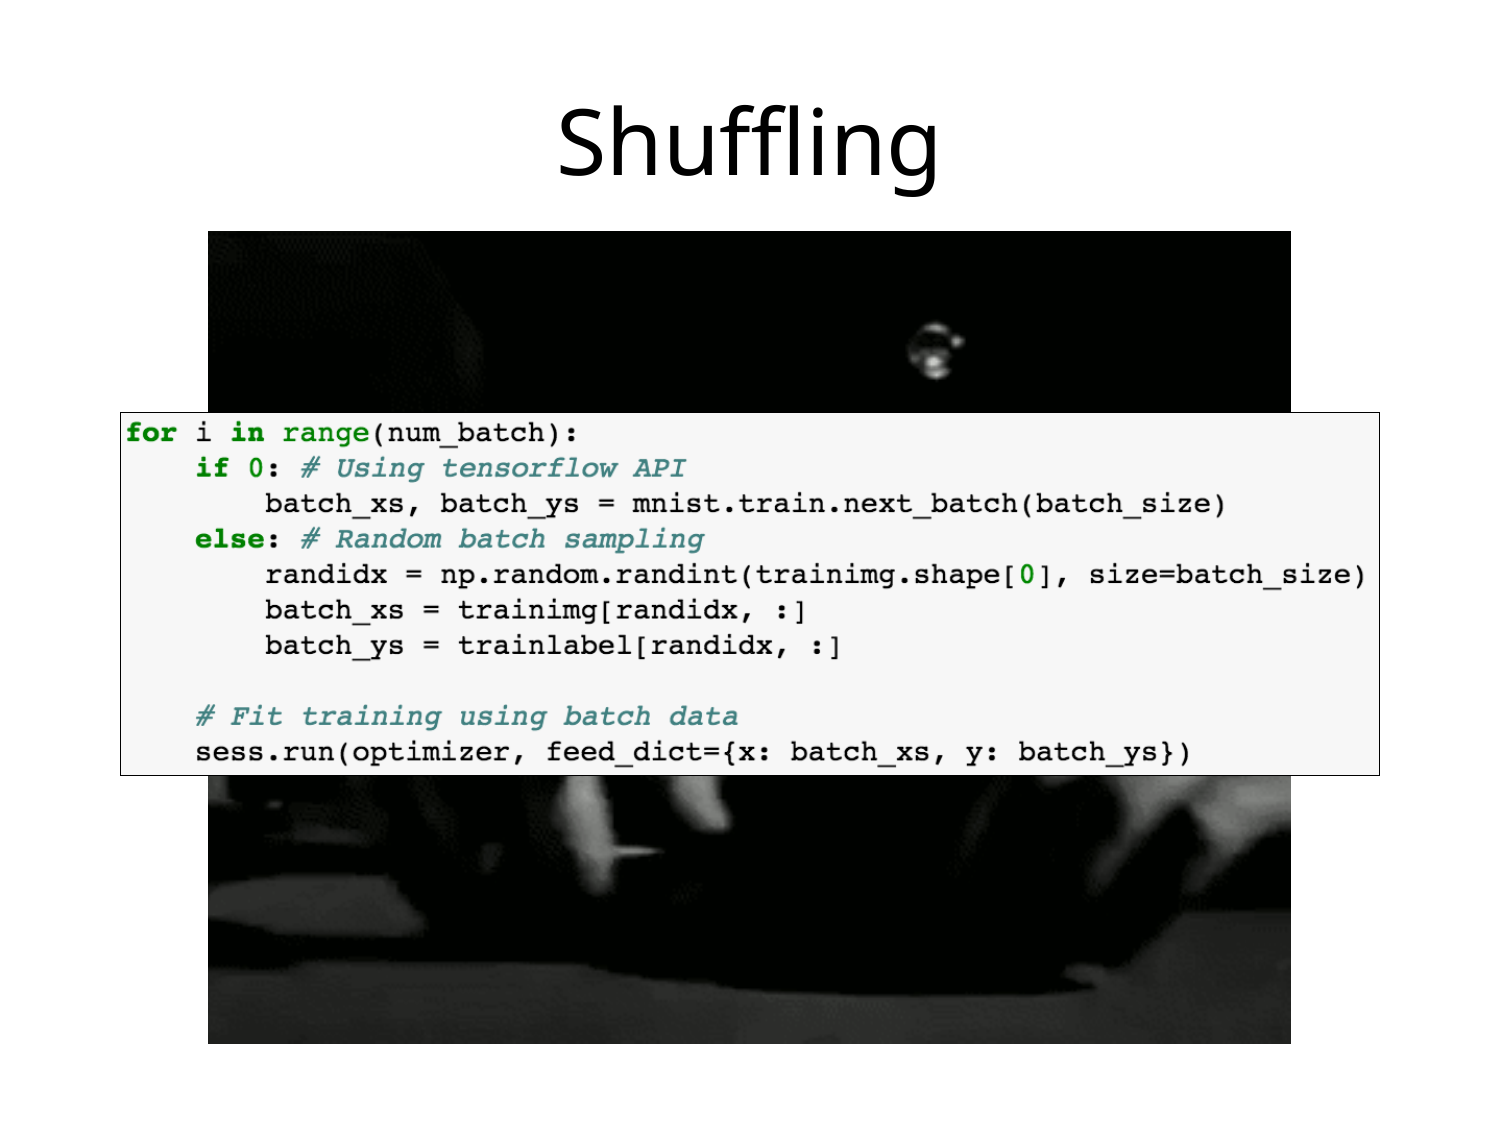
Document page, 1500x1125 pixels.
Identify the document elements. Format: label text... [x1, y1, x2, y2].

picture [120, 231, 1380, 1044]
title Shuffling [75, 45, 1425, 233]
